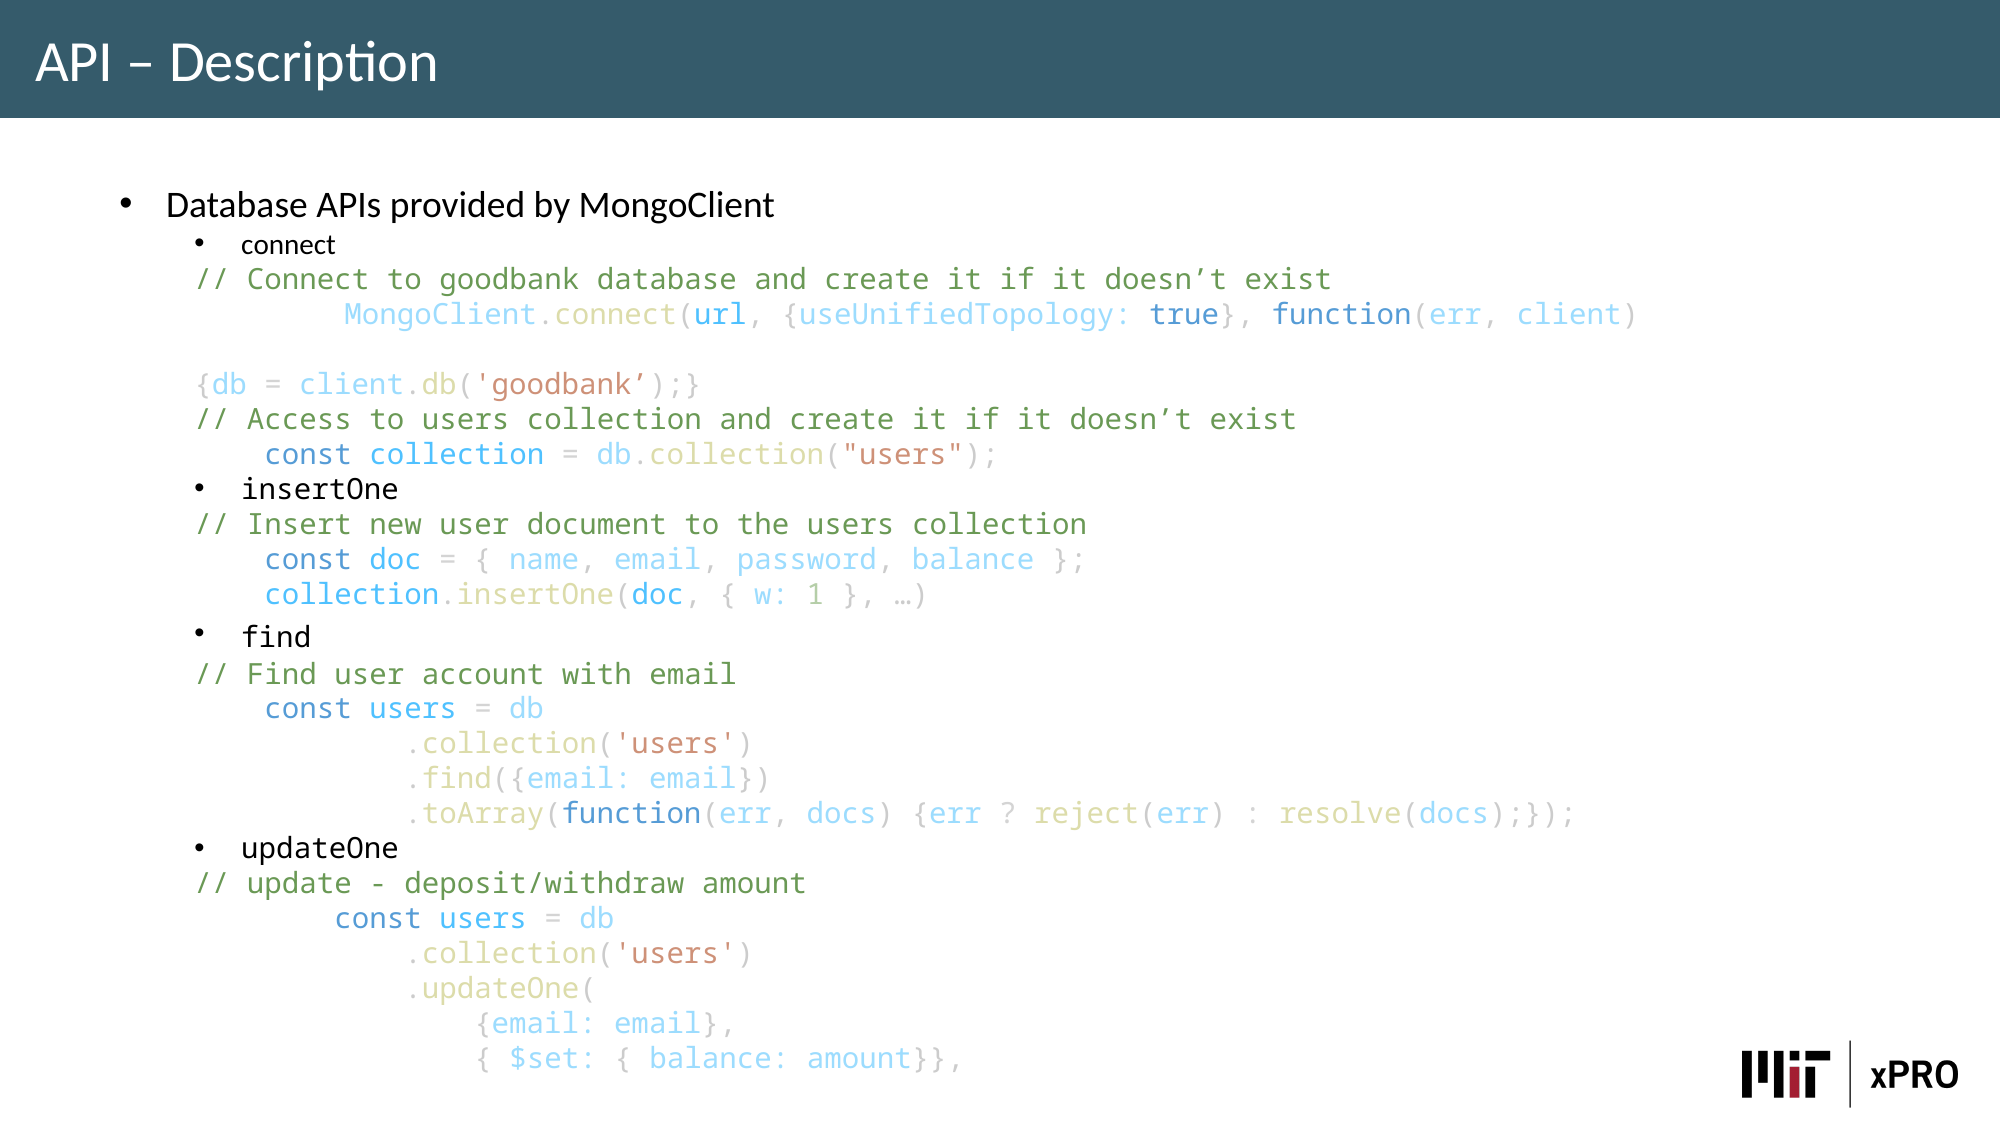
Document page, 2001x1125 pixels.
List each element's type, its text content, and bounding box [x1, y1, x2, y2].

text_box API – Description [20, 15, 1925, 101]
text_box Database APIs provided by MongoClient connect // Connect to goodbank database and create it if it doesn’t exist MongoClient.connect(url, {useUnifiedTopology: true}, function(err, client) {db = client.db('goodbank’);} // Access to users collection and create it if it doesn’t exist const collection = db.collection("users"); insertOne // Insert new user document to the users collection const doc = { name, email, password, balance }; collection.insertOne(doc, { w: 1 }, …) find // Find user account with email const users = db .collection('users') .find({email: email}) .toArray(function(err, docs) {err ? reject(err) : resolve(docs);}); updateOne // update - deposit/withdraw amount const users = db .collection('users') .updateOne( {email: email}, { $set: { balance: amount}}, [104, 172, 1770, 1125]
picture [0, 0, 2000, 118]
picture [1770, 1040, 1958, 1108]
